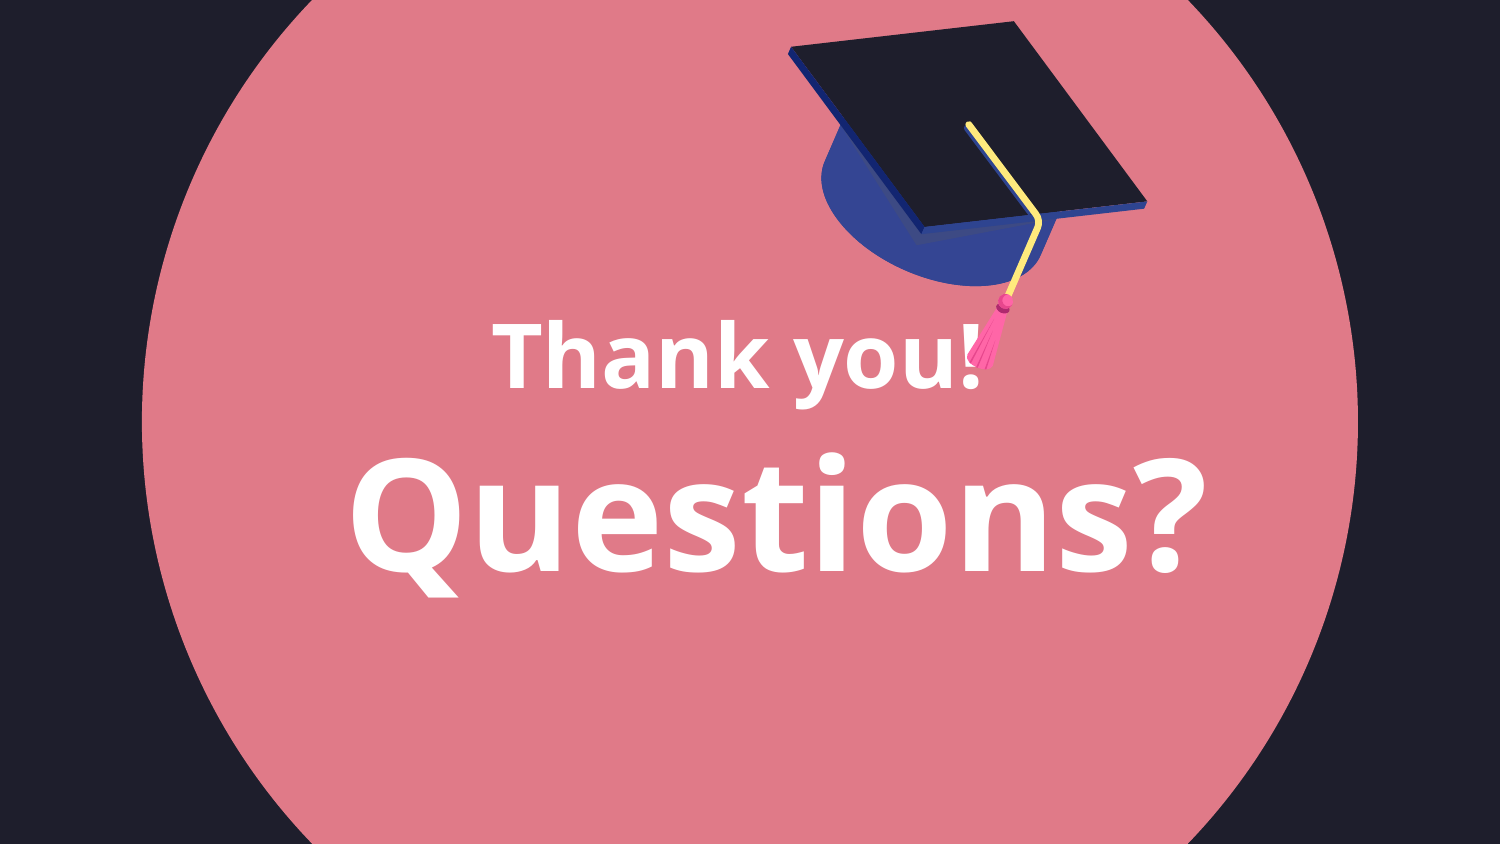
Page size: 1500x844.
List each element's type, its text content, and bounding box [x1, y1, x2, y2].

title Thank you! [434, 347, 1041, 422]
title Questions? [152, 461, 1401, 557]
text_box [753, 7, 1143, 341]
text_box [141, 0, 1358, 533]
text_box [157, 557, 1343, 844]
